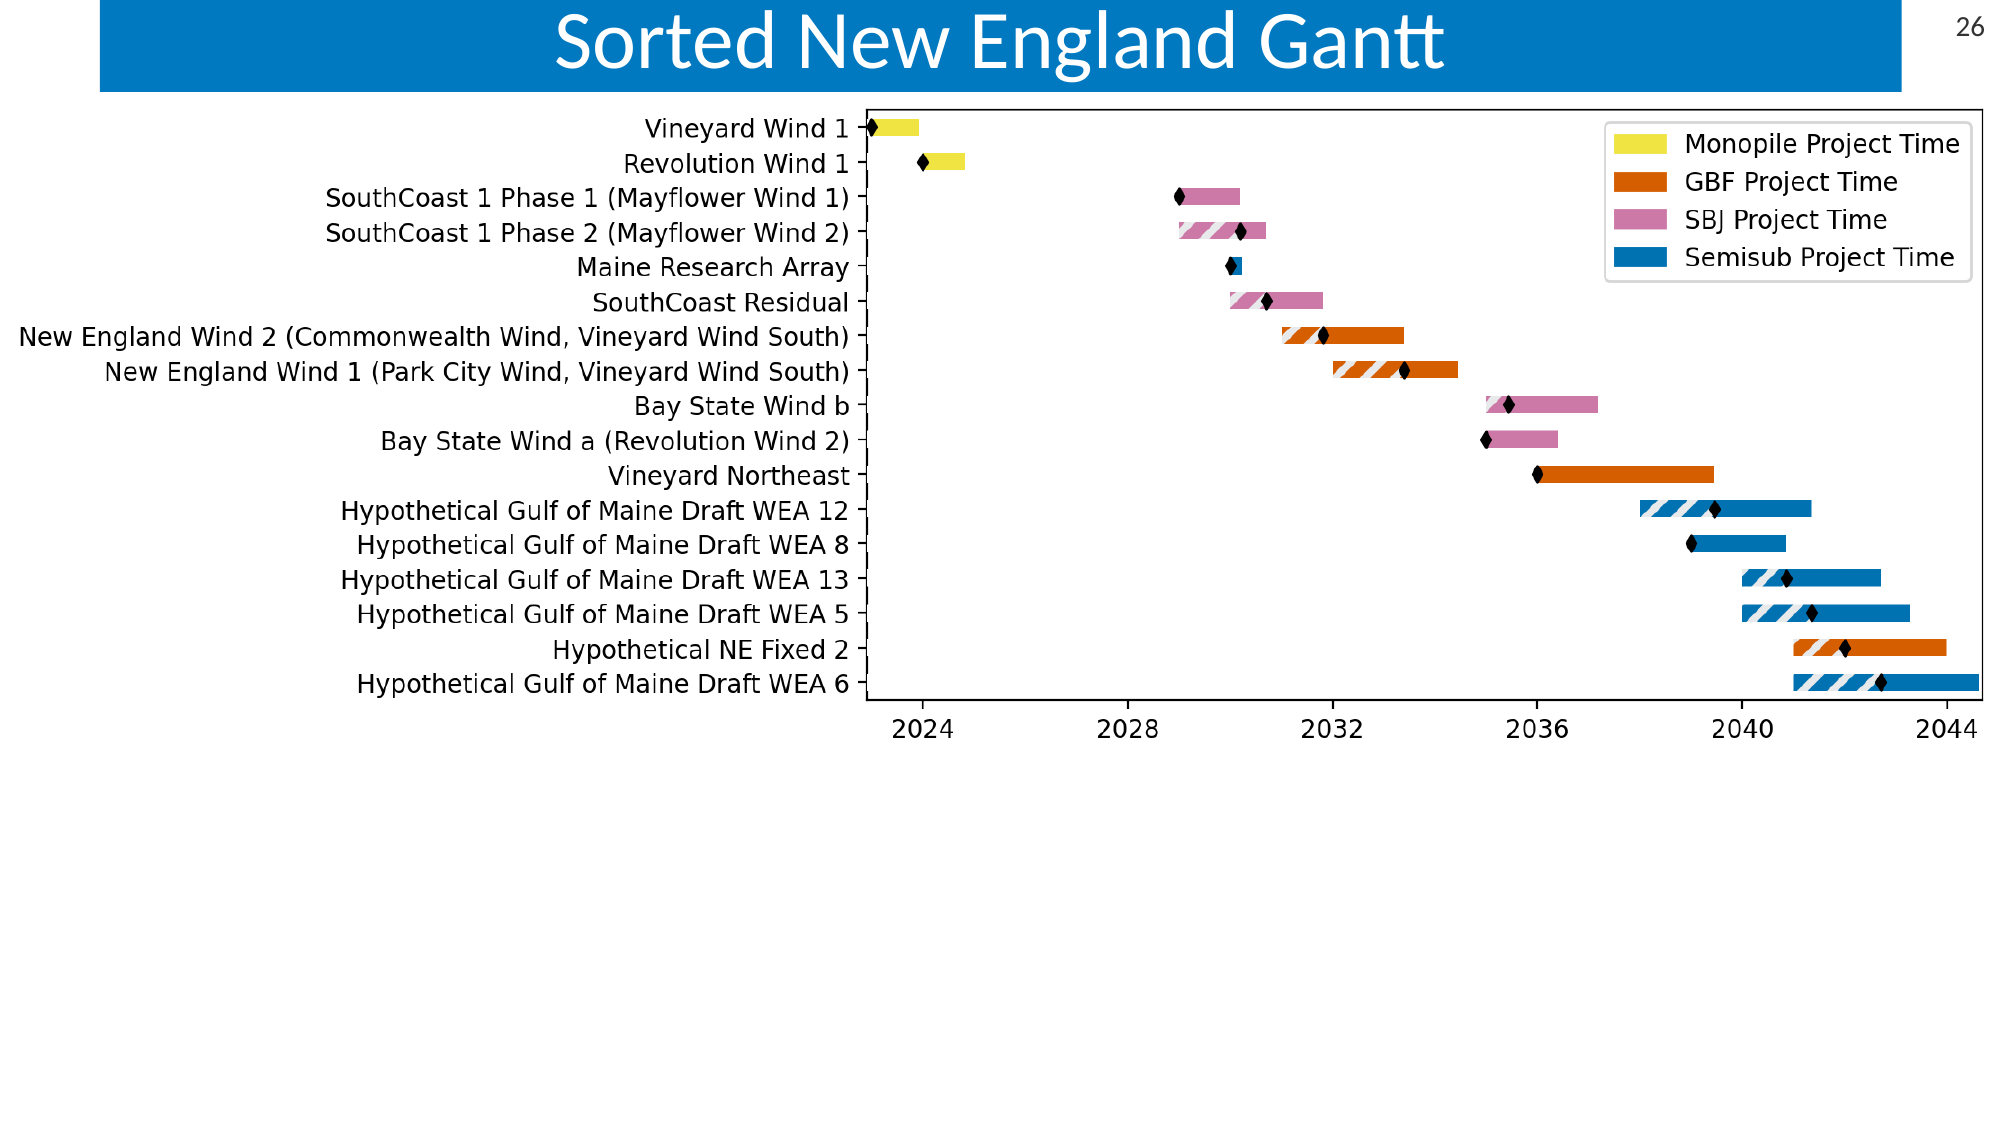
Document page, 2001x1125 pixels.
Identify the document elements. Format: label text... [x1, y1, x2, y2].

picture [0, 92, 2000, 760]
title Sorted New England Gantt [99, 0, 1902, 89]
